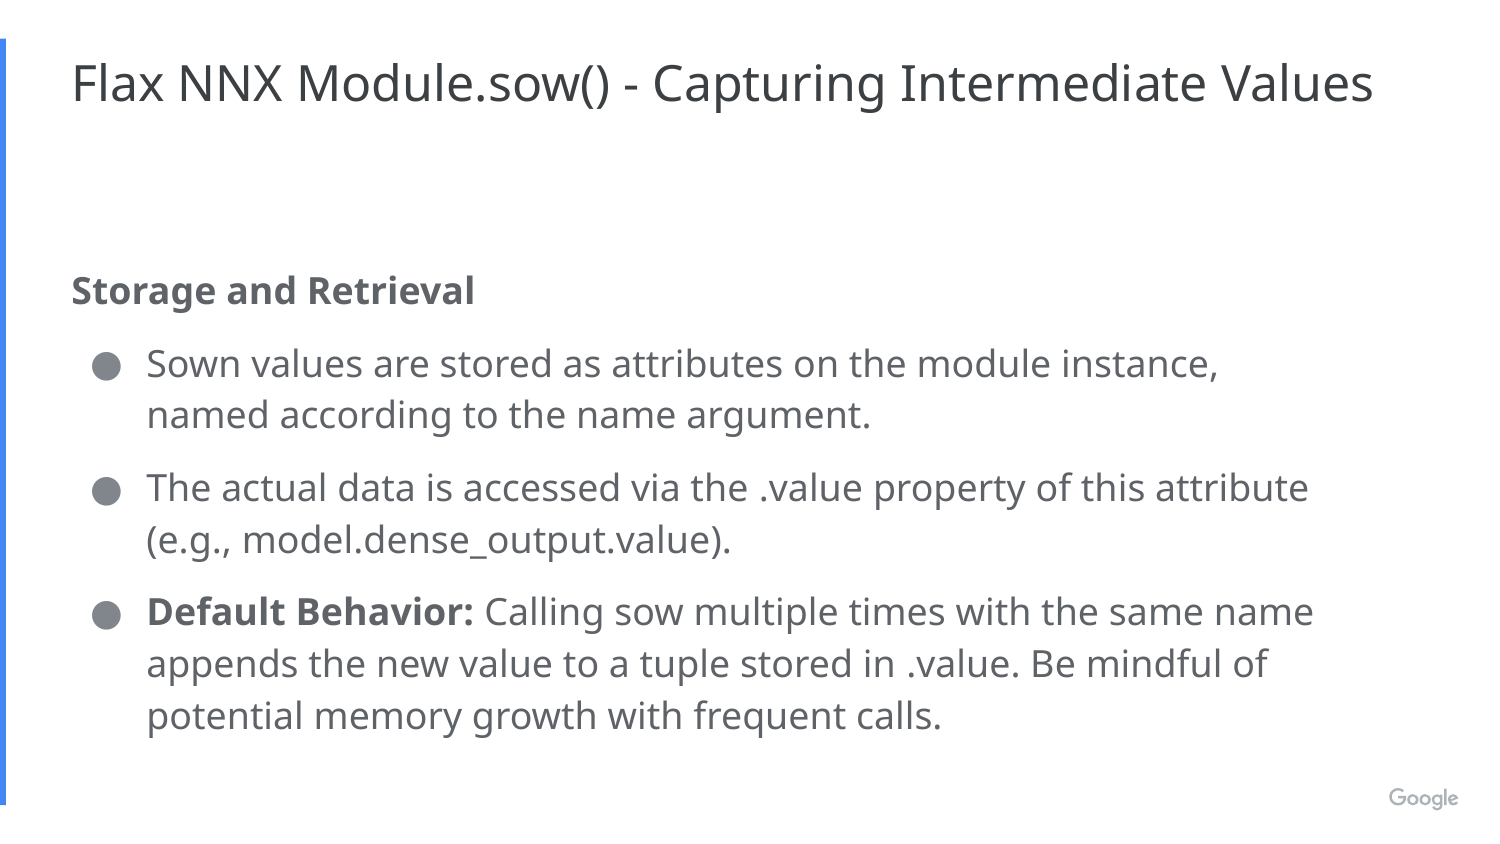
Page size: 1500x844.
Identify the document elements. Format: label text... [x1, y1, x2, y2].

title Flax NNX Module.sow() - Capturing Intermediate Values [56, 43, 1397, 215]
list Storage and Retrieval Sown values are stored as attributes on the module instance, named according to the name argument. The actual data is accessed via the .value property of this attribute (e.g., model.dense_output.value). Default Behavior: Calling sow multiple times with the same name appends the new value to a tuple stored in .value. Be mindful of potential memory growth with frequent calls. [56, 245, 1366, 752]
